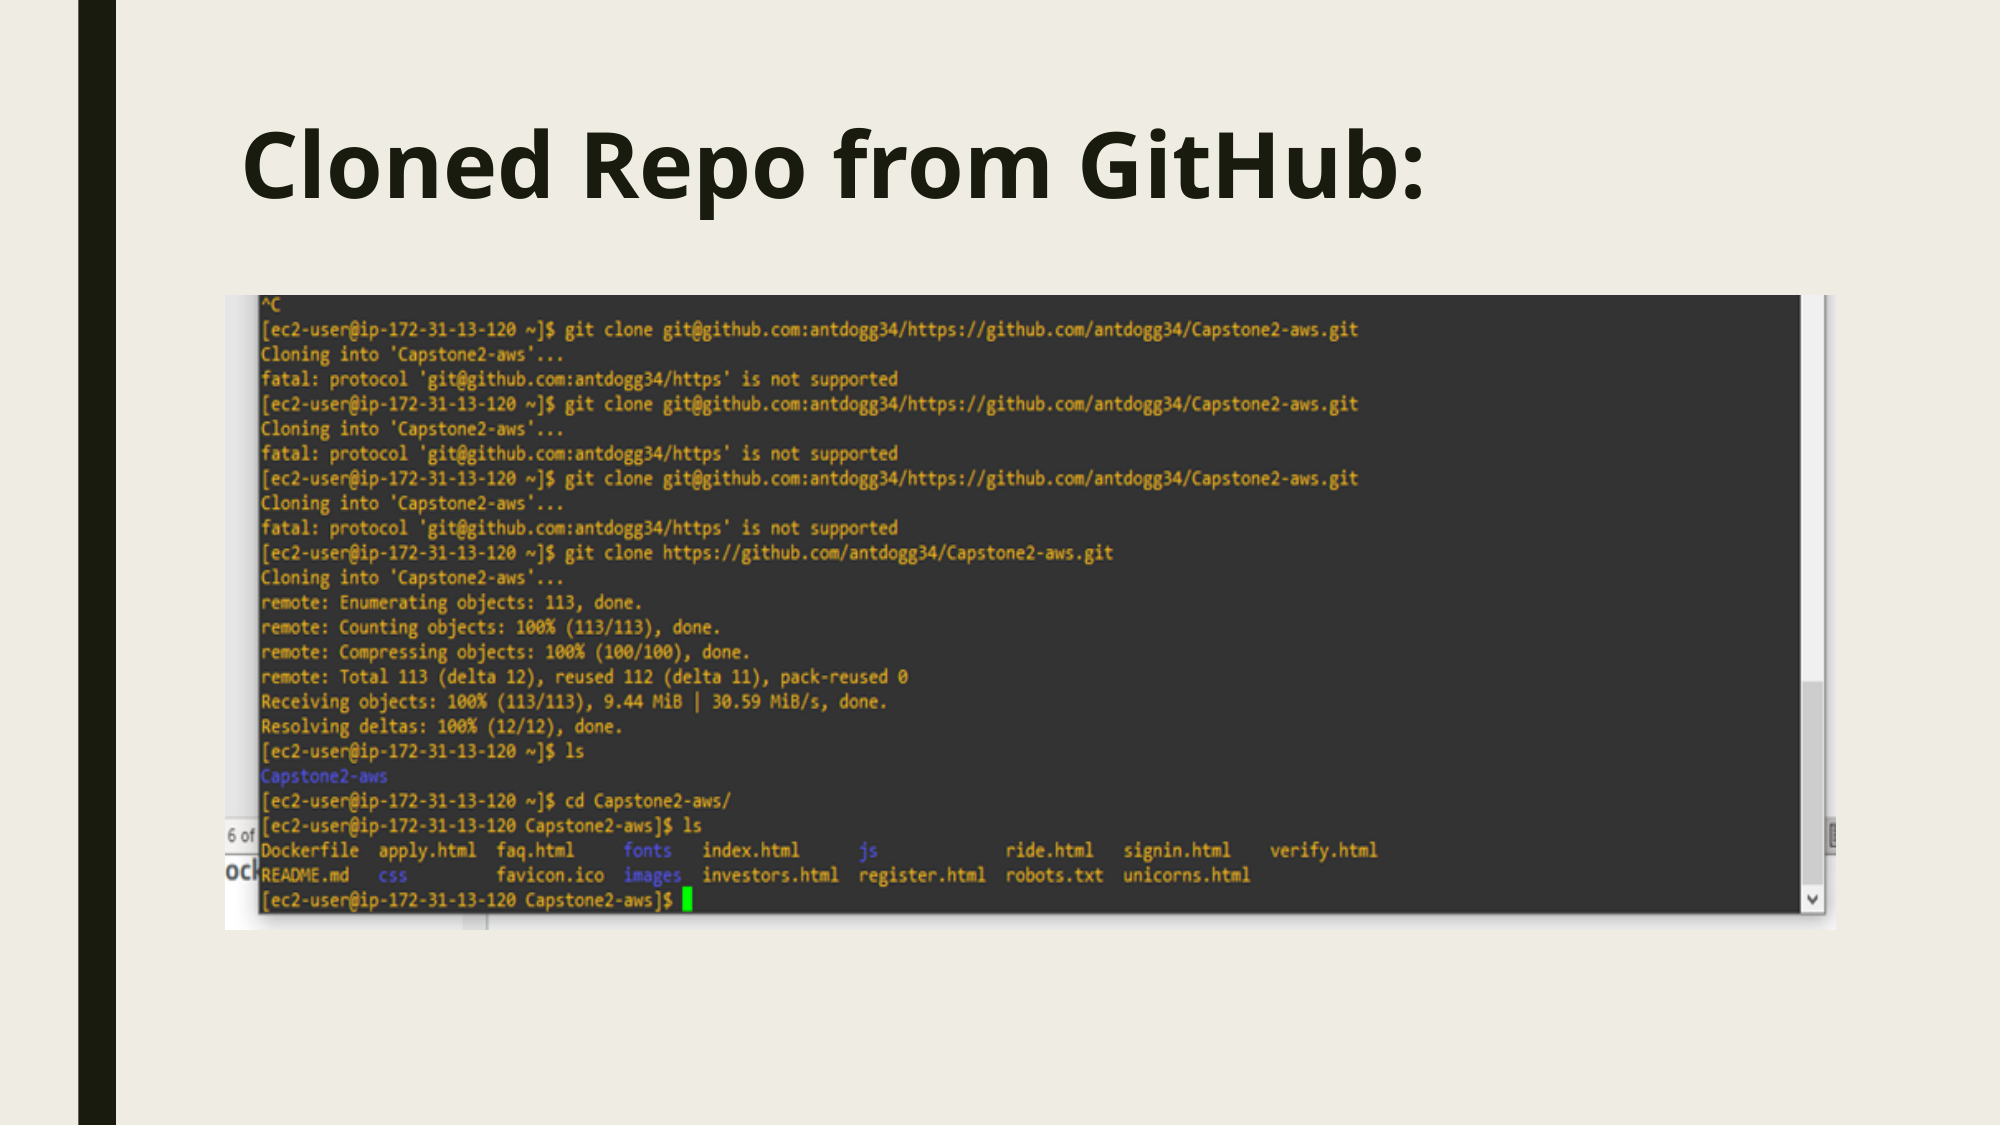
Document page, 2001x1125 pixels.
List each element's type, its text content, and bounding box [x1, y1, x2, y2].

picture [224, 295, 1836, 930]
title Cloned Repo from GitHub: [225, 112, 1806, 295]
